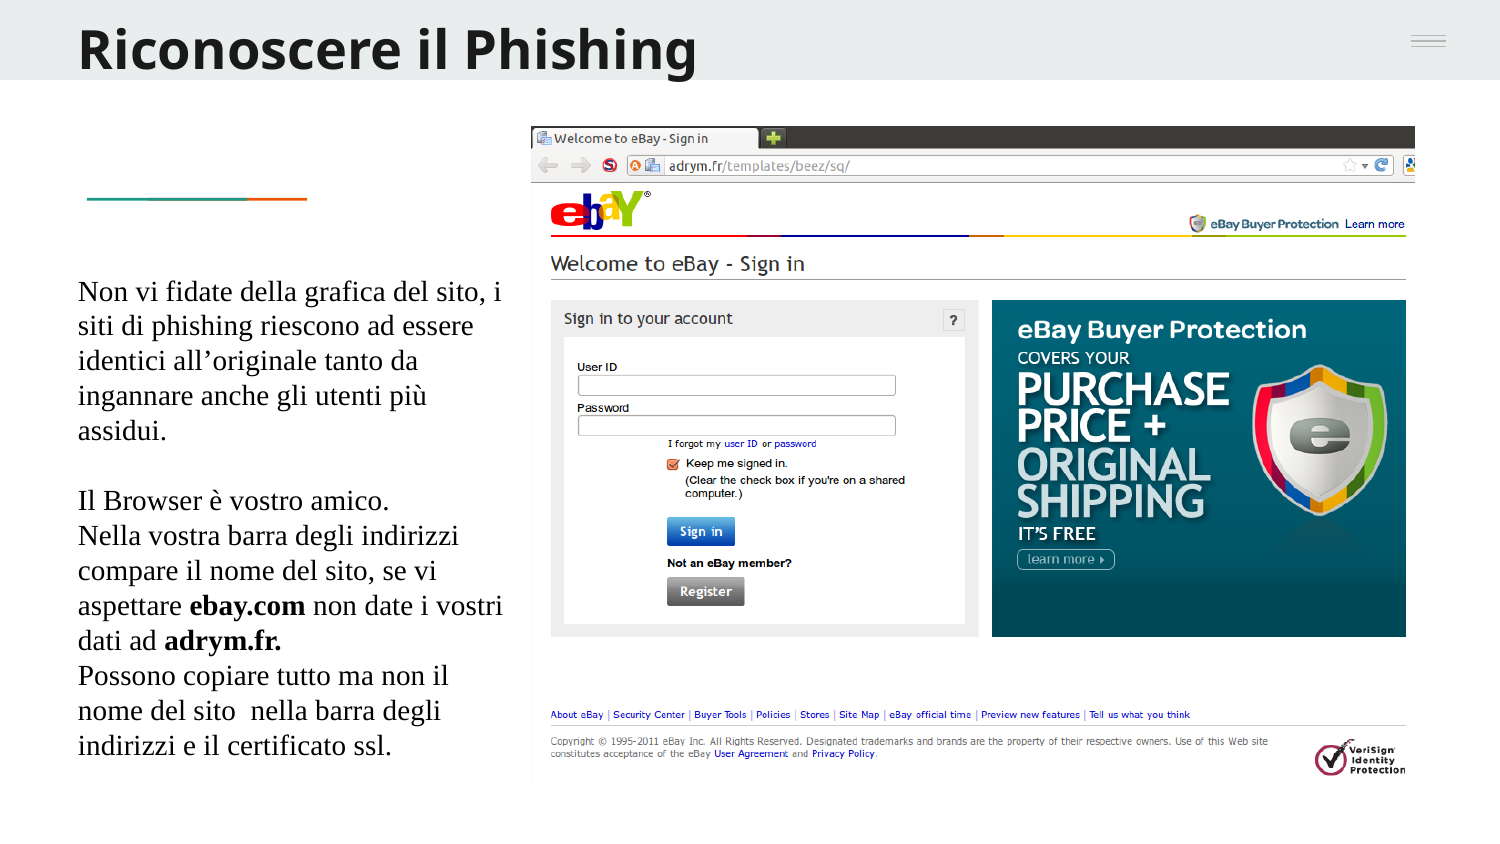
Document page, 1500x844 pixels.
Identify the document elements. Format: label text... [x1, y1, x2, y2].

text_box Non vi fidate della grafica del sito, i siti di phishing riescono ad essere identici all’originale tanto da ingannare anche gli utenti più assidui. Il Browser è vostro amico. Nella vostra barra degli indirizzi compare il nome del sito, se vi aspettare ebay.com non date i vostri dati ad adrym.fr. Possono copiare tutto ma non il nome del sito nella barra degli indirizzi e il certificato ssl. [62, 256, 523, 783]
picture [531, 126, 1415, 783]
title Riconoscere il Phishing [62, 0, 1325, 88]
